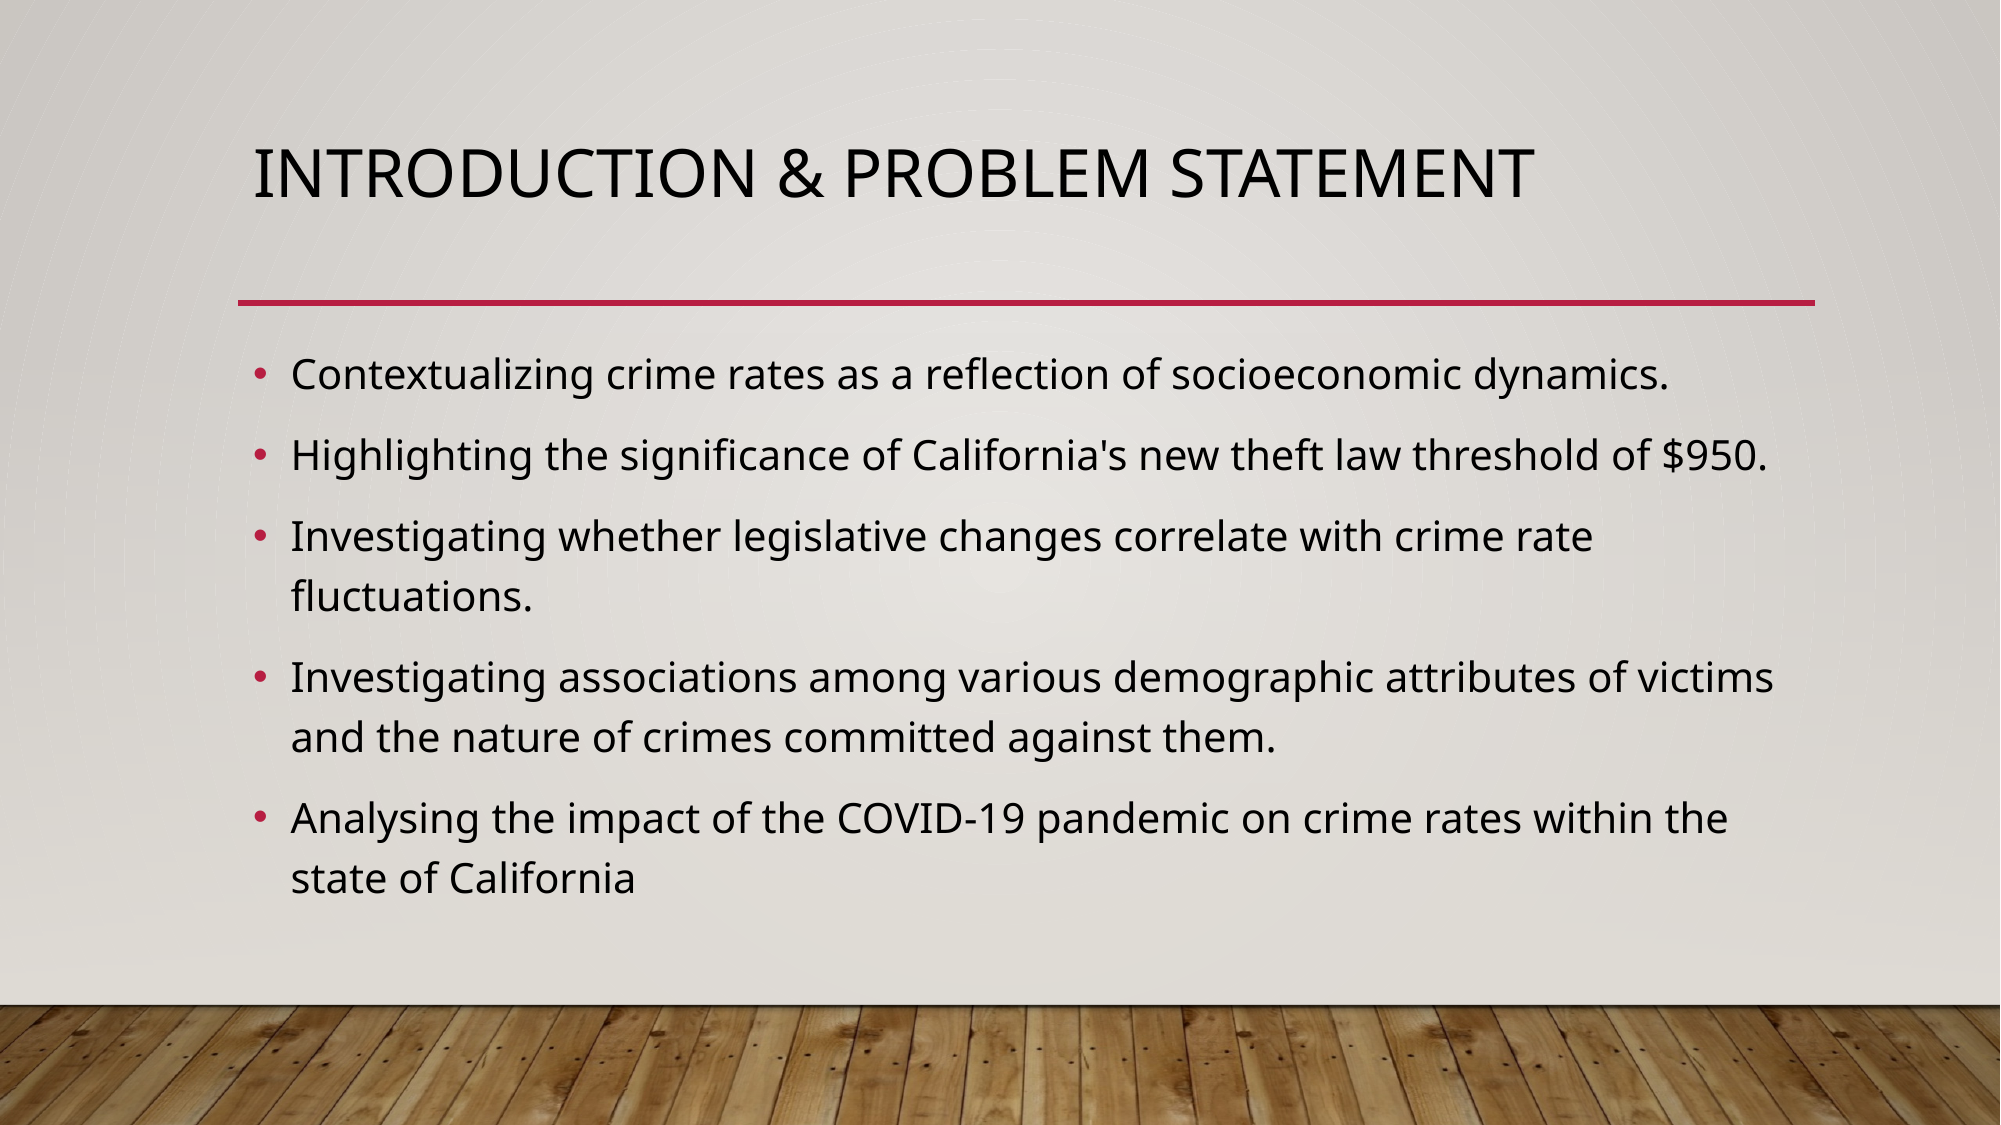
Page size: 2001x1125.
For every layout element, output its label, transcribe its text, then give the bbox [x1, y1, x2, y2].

list Contextualizing crime rates as a reflection of socioeconomic dynamics. Highlighting the significance of California's new theft law threshold of $950. Investigating whether legislative changes correlate with crime rate fluctuations. Investigating associations among various demographic attributes of victims and the nature of crimes committed against them. Analysing the impact of the COVID-19 pandemic on crime rates within the state of California [238, 330, 1814, 897]
picture [0, 1005, 2000, 1125]
title Introduction & Problem Statement [238, 131, 1814, 305]
